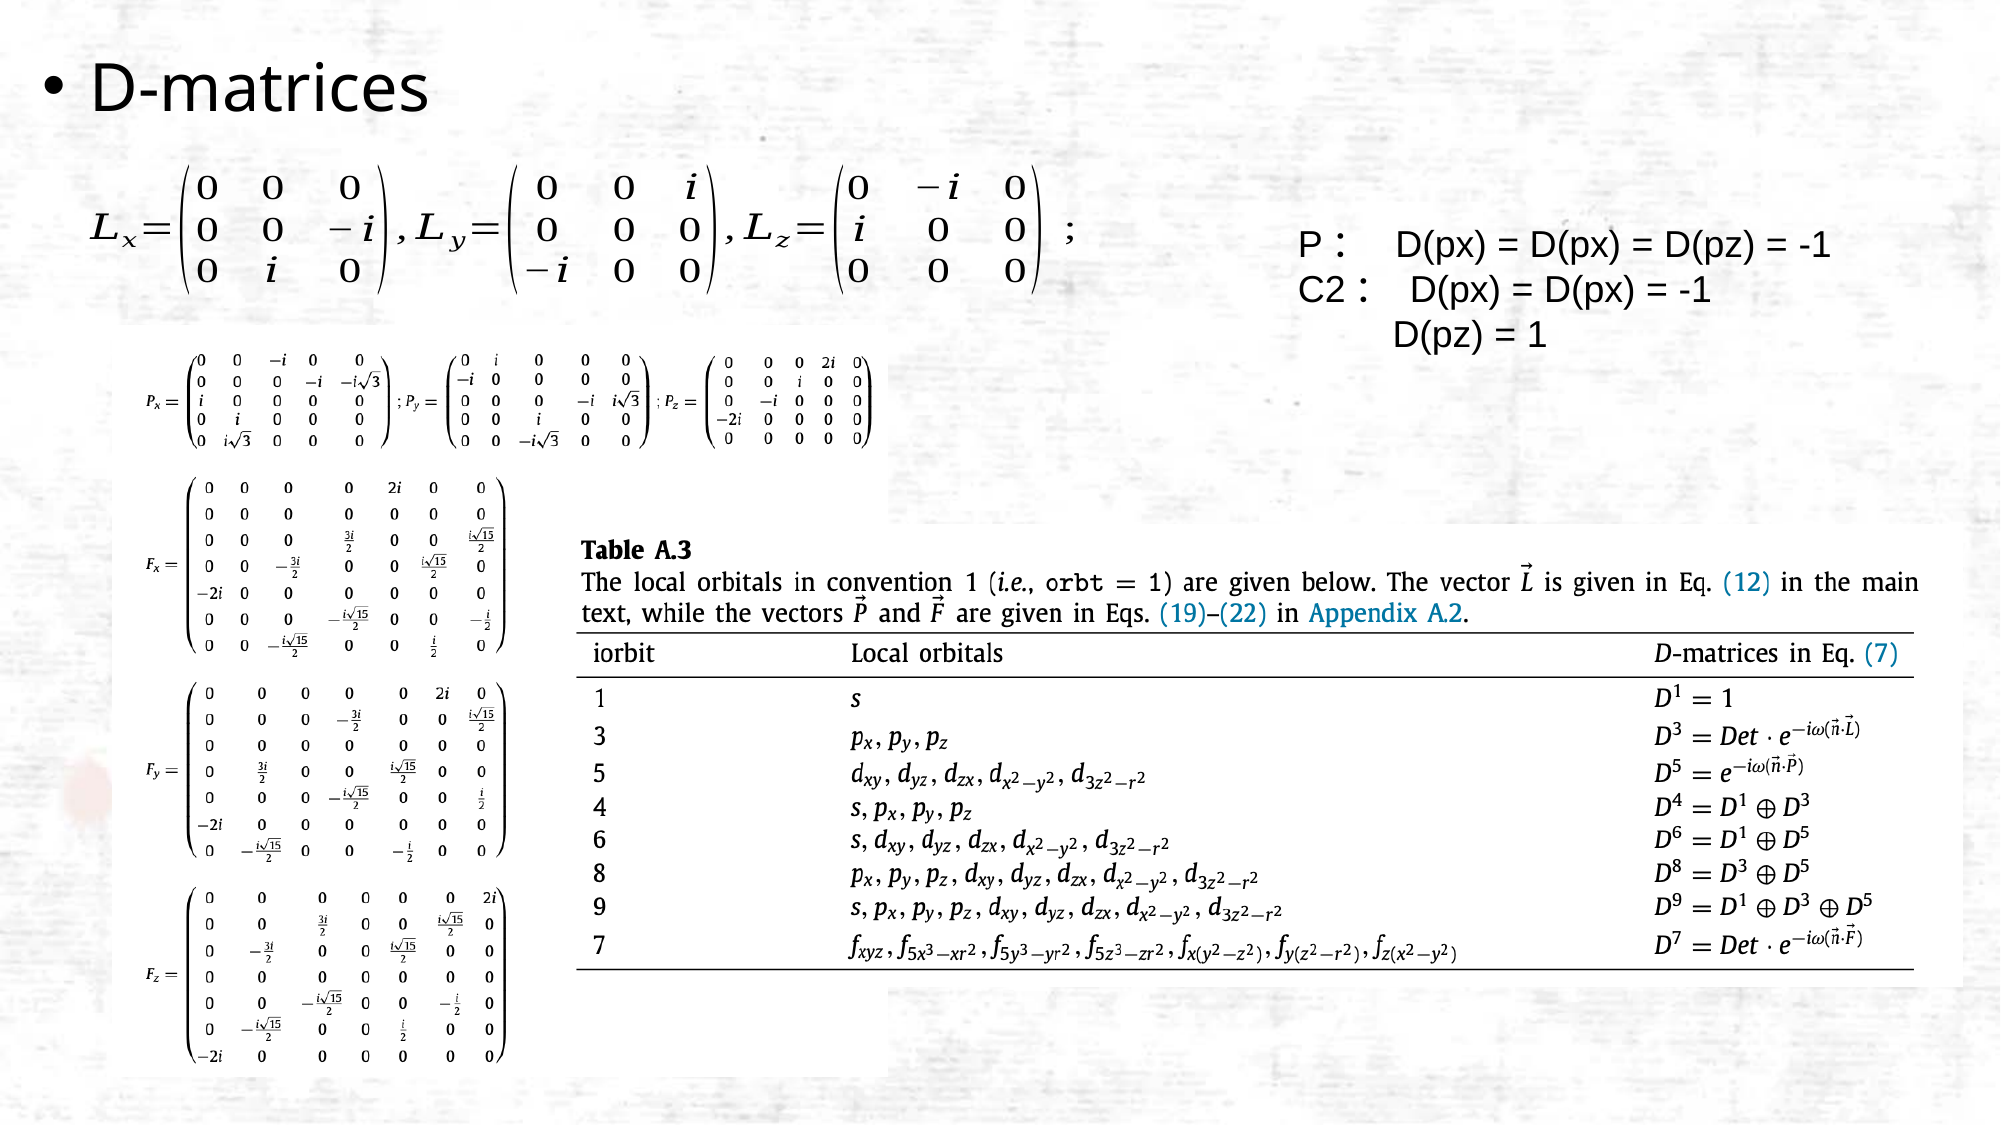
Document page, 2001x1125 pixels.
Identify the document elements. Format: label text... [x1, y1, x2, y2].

text_box P： D(px) = D(px) = D(pz) = -1 C2： D(px) = D(px) = -1 D(pz) = 1 [1283, 212, 1847, 363]
picture [0, 0, 2001, 1125]
text_box D-matrices [27, 37, 463, 133]
